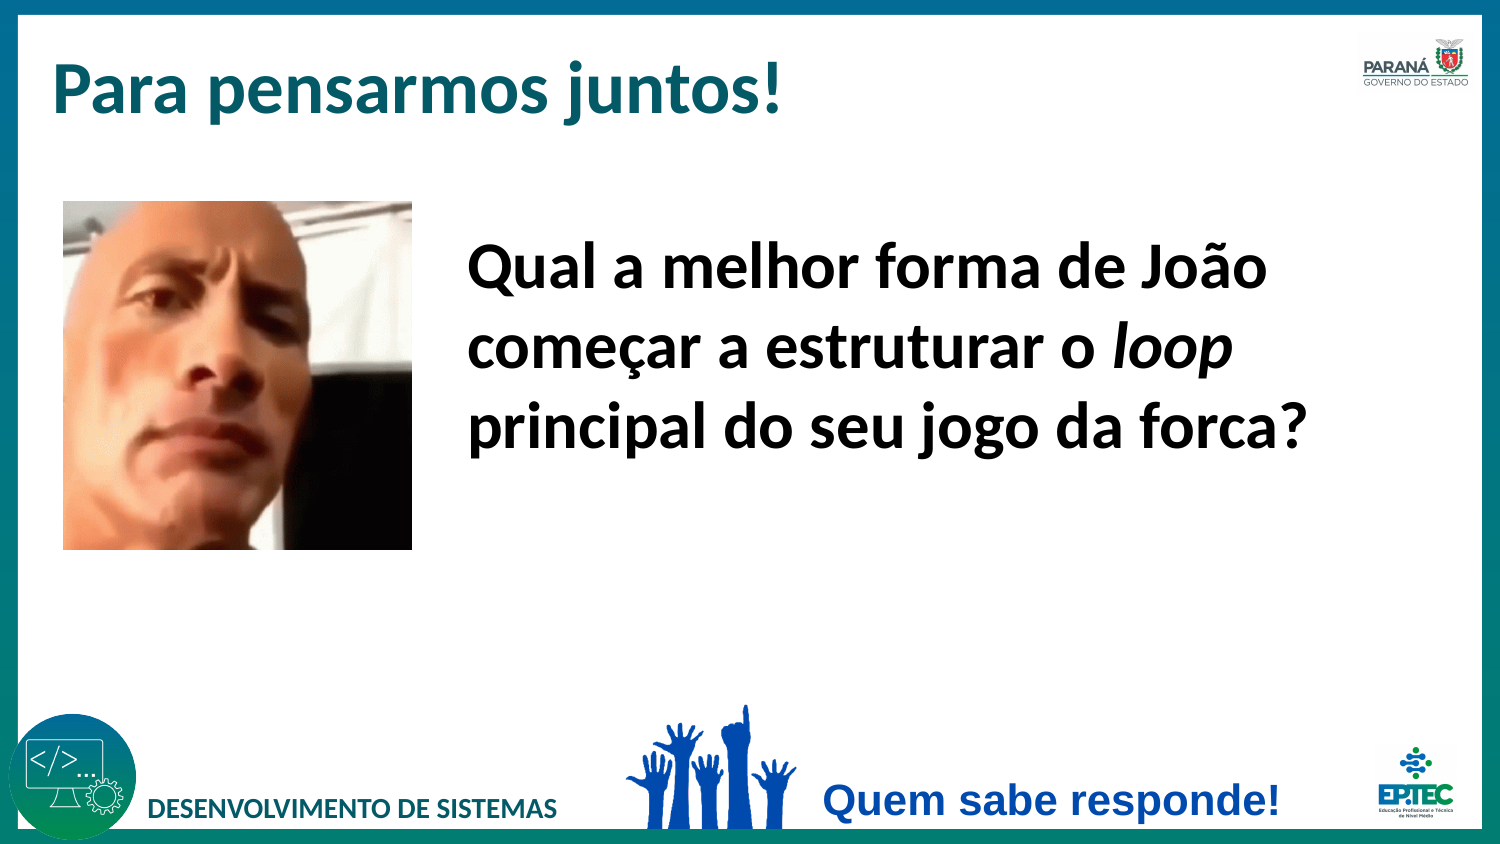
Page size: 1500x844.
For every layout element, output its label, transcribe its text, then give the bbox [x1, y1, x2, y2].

text_box [17, 14, 1482, 829]
picture [0, 273, 17, 277]
picture [8, 713, 137, 841]
picture [1374, 745, 1457, 822]
text_box Para pensarmos juntos! [37, 31, 1358, 136]
text_box Quem sabe responde! [807, 748, 1315, 839]
text_box Qual a melhor forma de João começar a estruturar o loop principal do seu jogo da forca? [452, 206, 1358, 651]
picture [1482, 273, 1500, 277]
picture [62, 201, 412, 551]
picture [1356, 30, 1475, 94]
text_box DESENVOLVIMENTO DE SISTEMAS [141, 783, 619, 830]
picture [624, 701, 811, 830]
